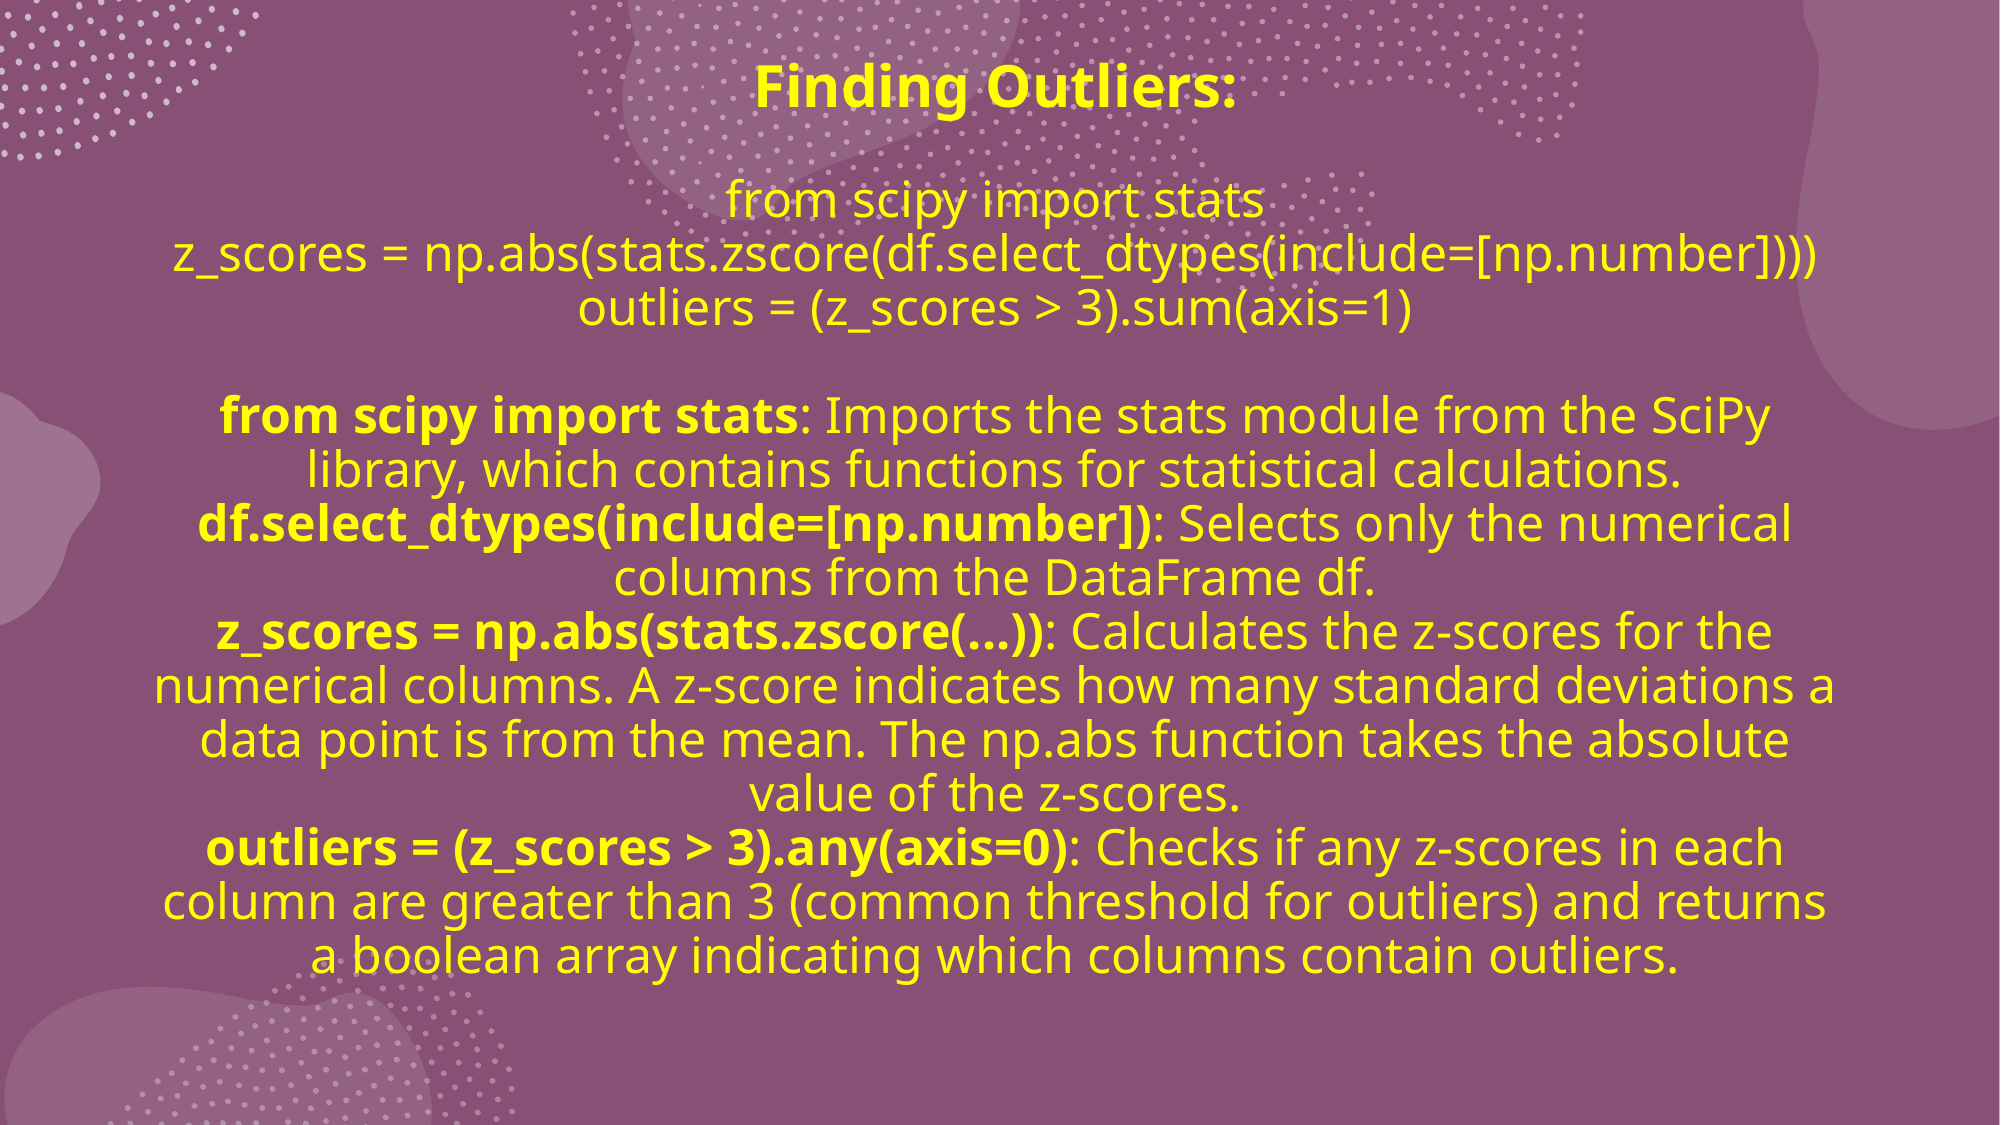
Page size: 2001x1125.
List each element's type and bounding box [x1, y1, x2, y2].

text_box [0, 0, 2000, 1125]
